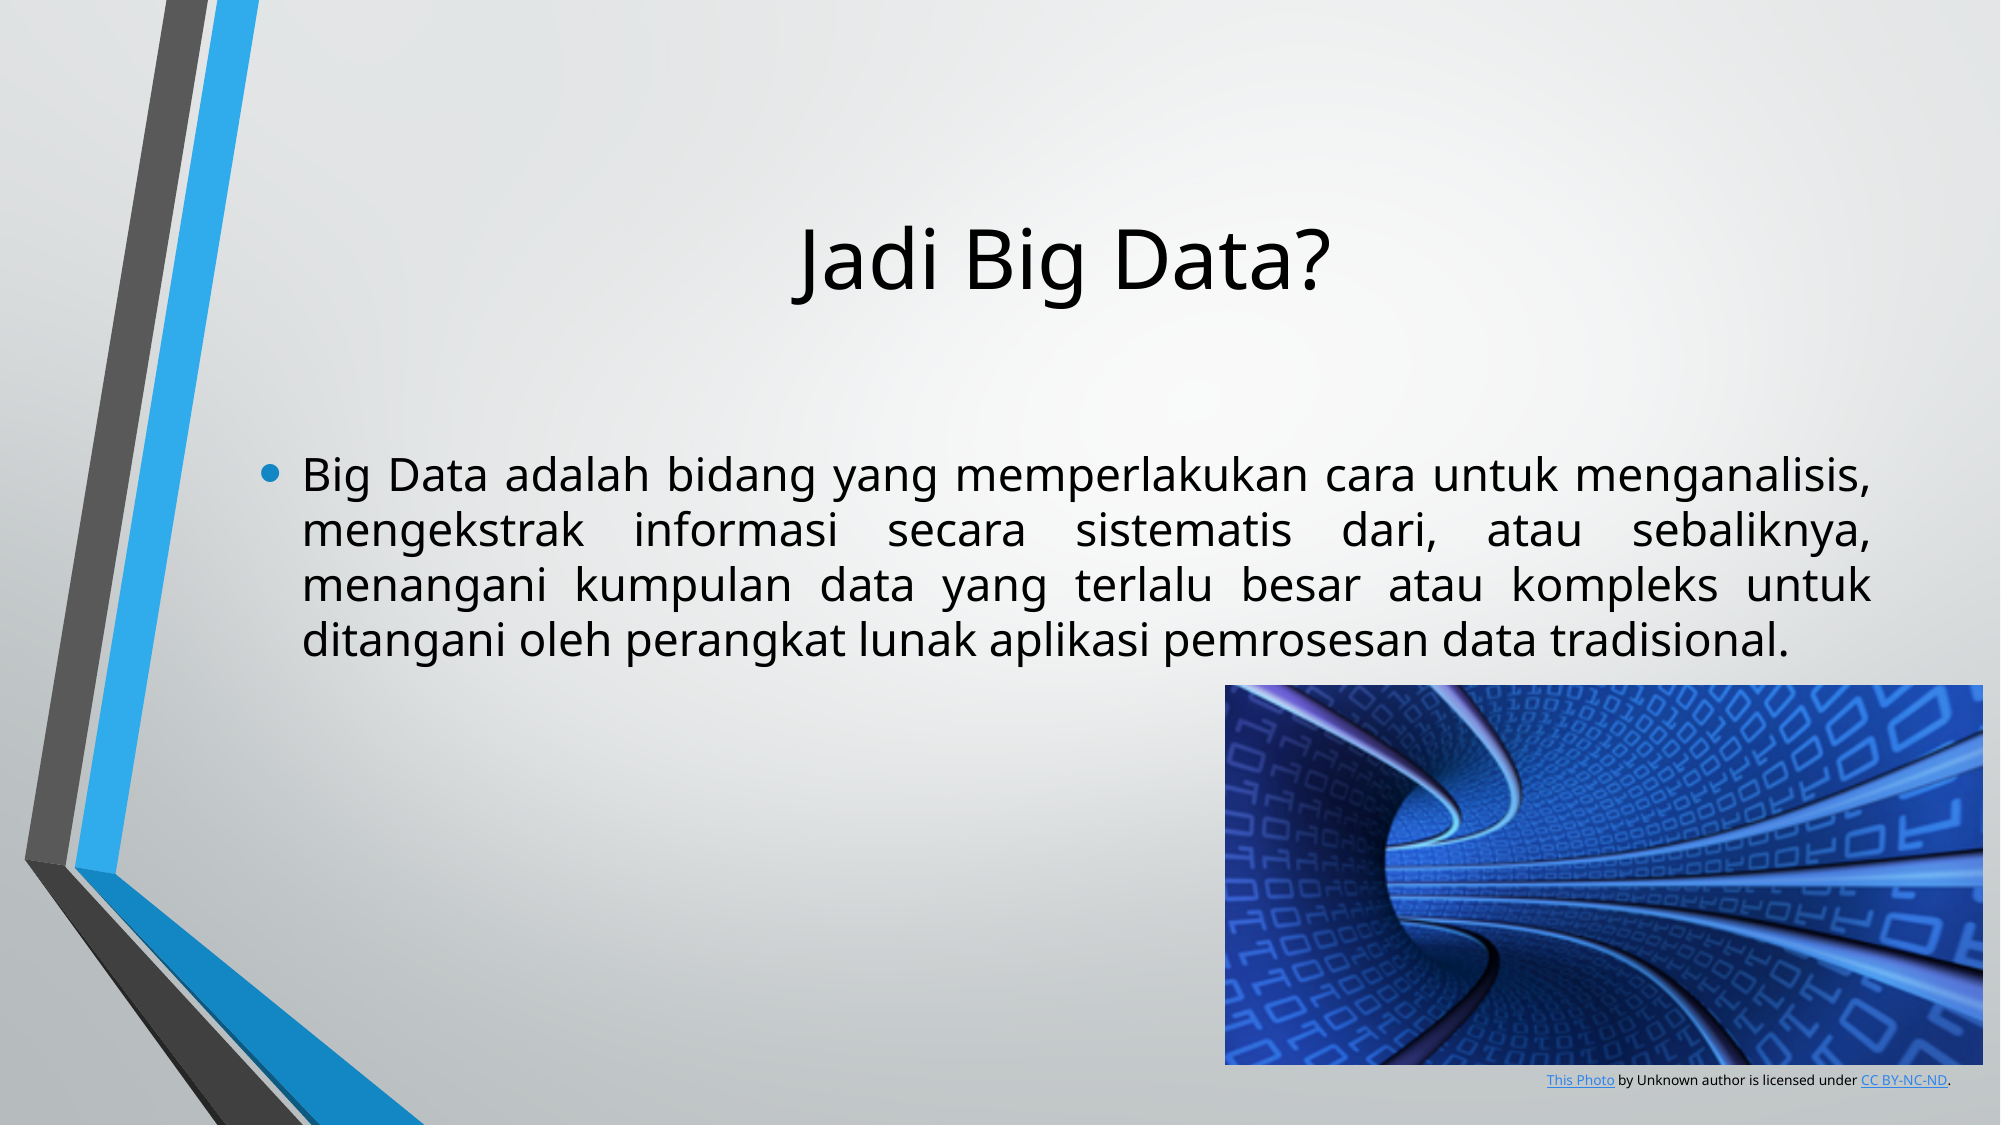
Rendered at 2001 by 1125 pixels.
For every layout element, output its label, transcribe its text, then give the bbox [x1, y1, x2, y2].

text_box This Photo by Unknown author is licensed under CC BY-NC-ND. [1532, 1065, 1982, 1117]
picture [1225, 685, 1983, 1065]
title Jadi Big Data? [243, 112, 1887, 400]
list Big Data adalah bidang yang memperlakukan cara untuk menganalisis, mengekstrak informasi secara sistematis dari, atau sebaliknya, menangani kumpulan data yang terlalu besar atau kompleks untuk ditangani oleh perangkat lunak aplikasi pemrosesan data tradisional. [243, 437, 1887, 724]
